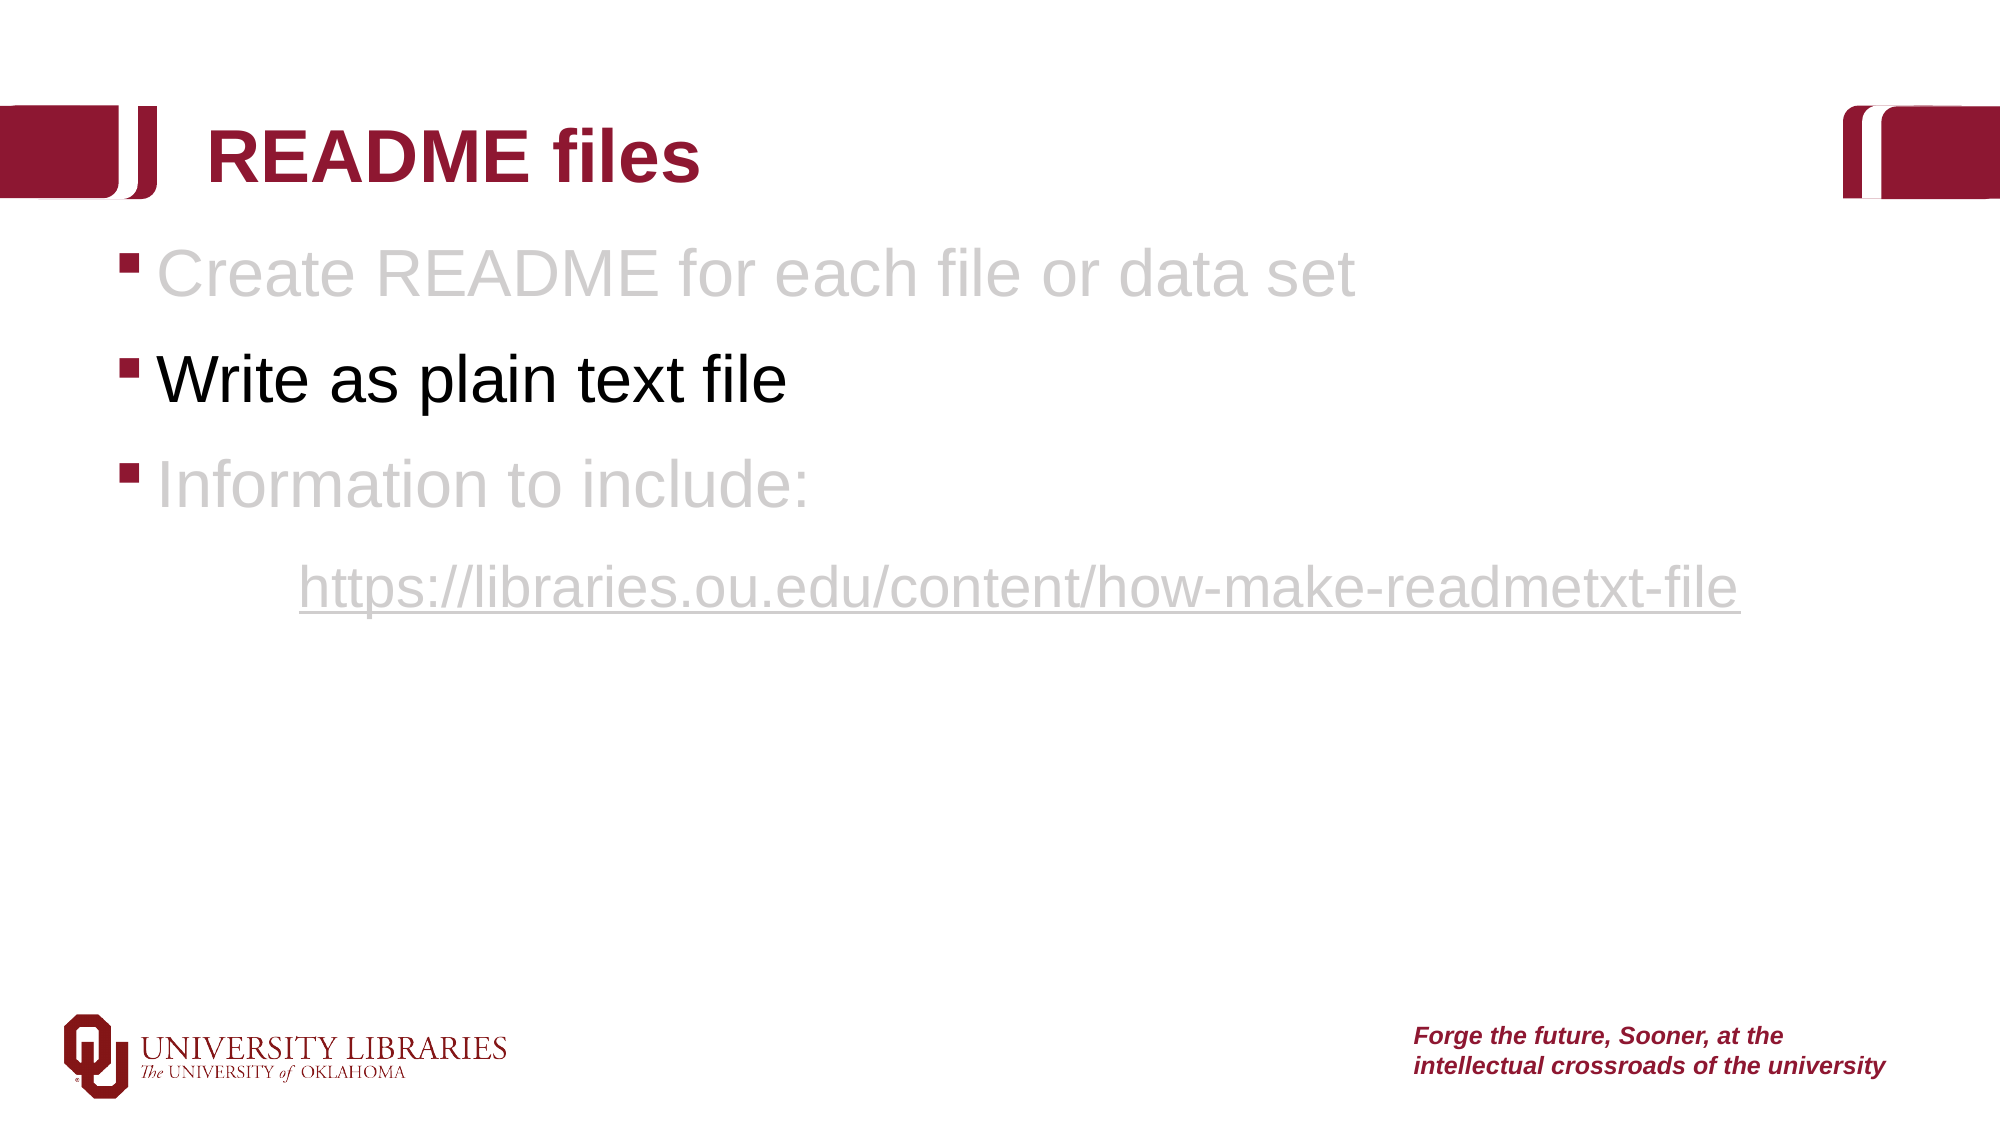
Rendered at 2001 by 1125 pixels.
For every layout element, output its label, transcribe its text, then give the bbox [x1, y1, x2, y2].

picture [41, 988, 532, 1112]
title README files [191, 110, 1394, 193]
list Create README for each file or data set Write as plain text file Information to include: https://libraries.ou.edu/content/how-make-readmetxt-file [99, 231, 1900, 1016]
